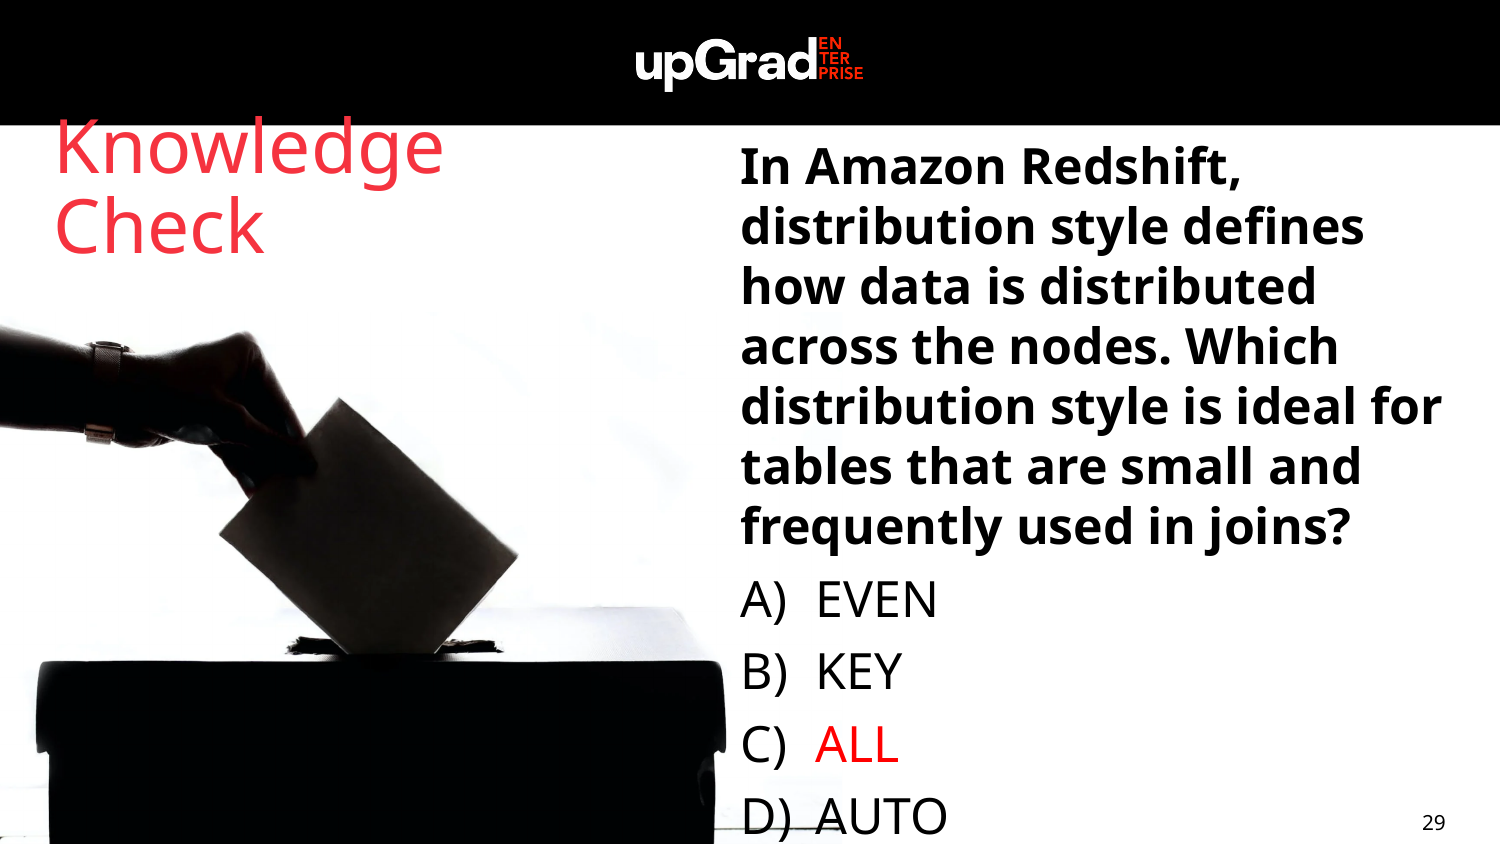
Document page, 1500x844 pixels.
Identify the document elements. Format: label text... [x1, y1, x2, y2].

text_box Knowledge Check [42, 138, 679, 241]
picture [0, 312, 725, 844]
text_box 29 [1386, 802, 1461, 844]
text_box In Amazon Redshift, distribution style defines how data is distributed across the nodes. Which distribution style is ideal for tables that are small and frequently used in joins? EVEN KEY ALL AUTO [725, 127, 1487, 844]
picture [636, 37, 863, 92]
